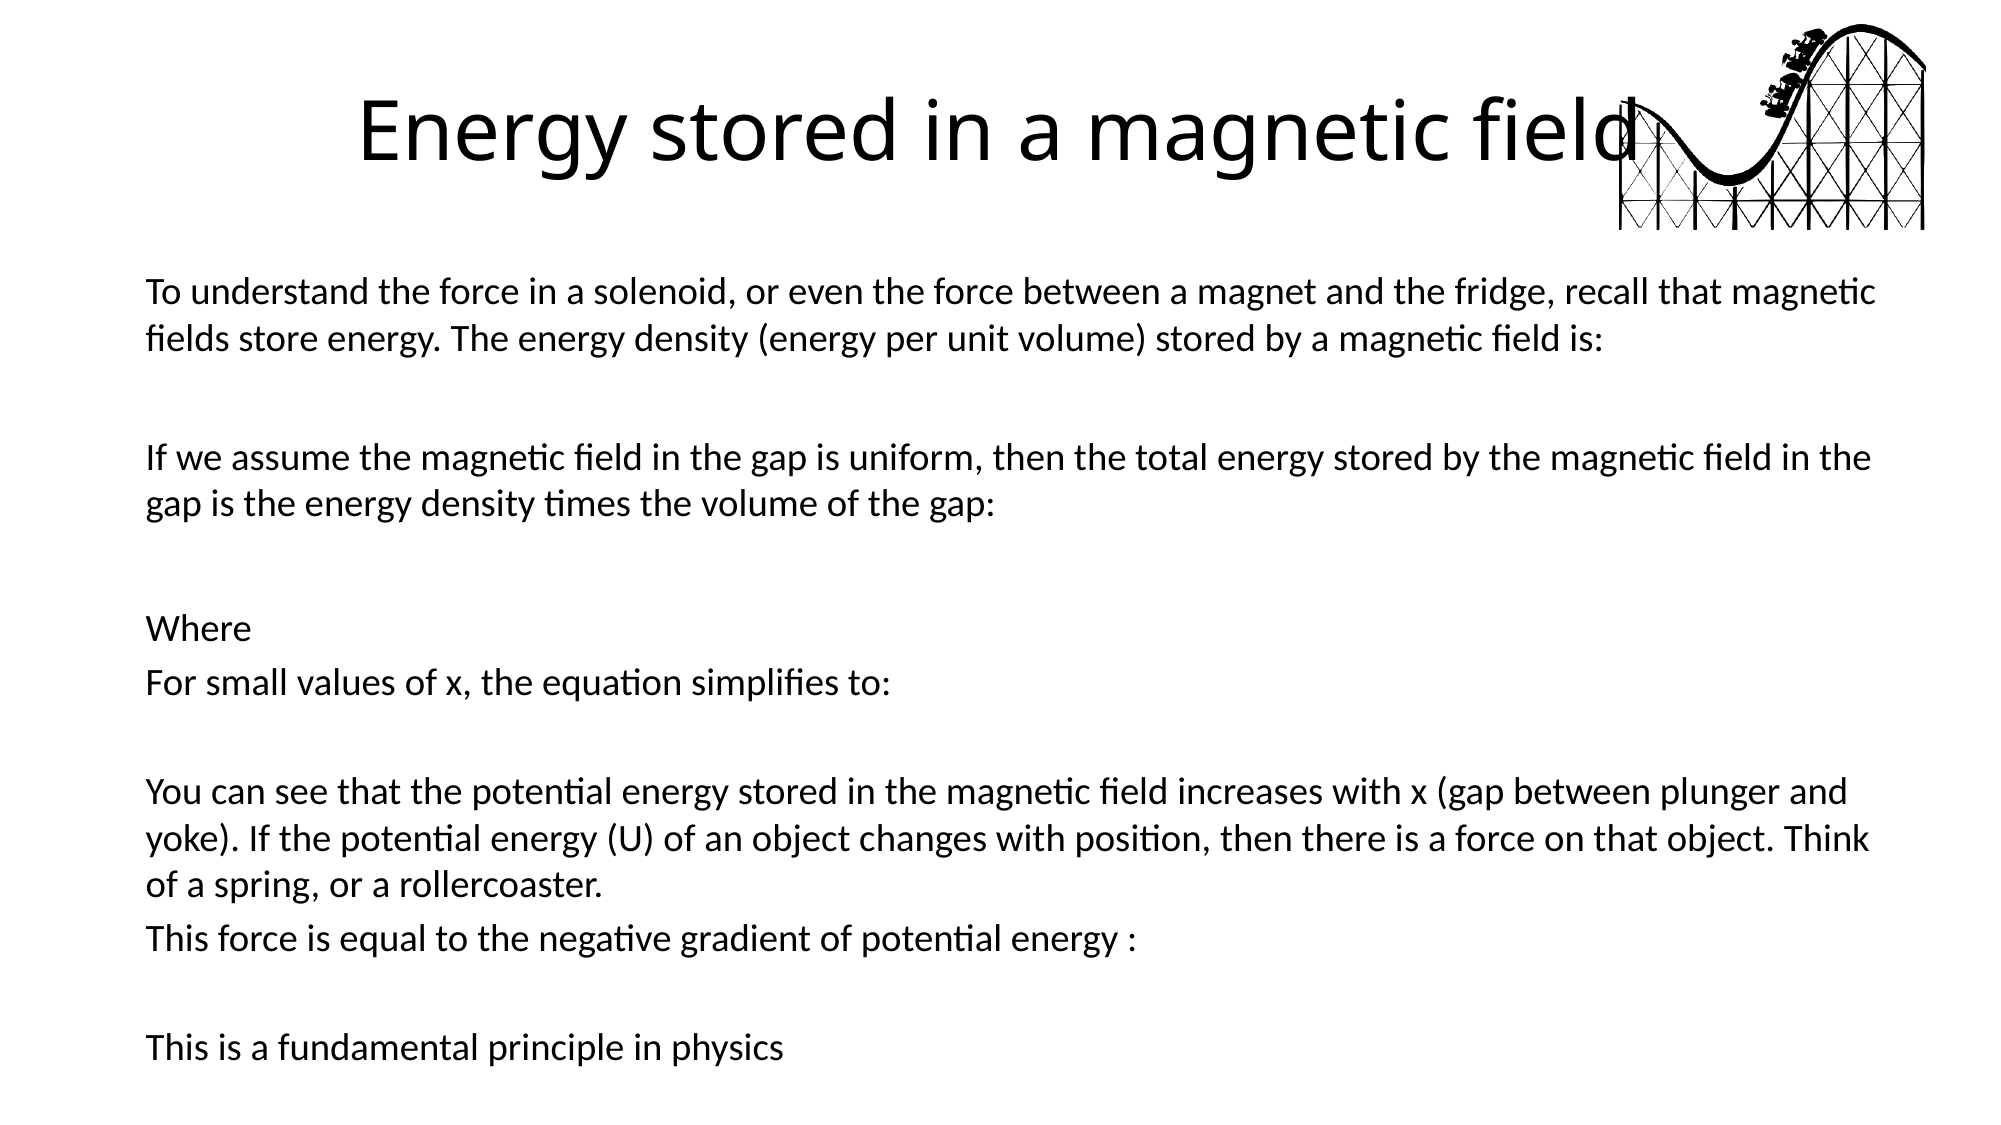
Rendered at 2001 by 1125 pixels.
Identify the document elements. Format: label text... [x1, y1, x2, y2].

text_box Energy stored in a magnetic field [324, 48, 1619, 205]
picture [1619, 24, 1926, 230]
